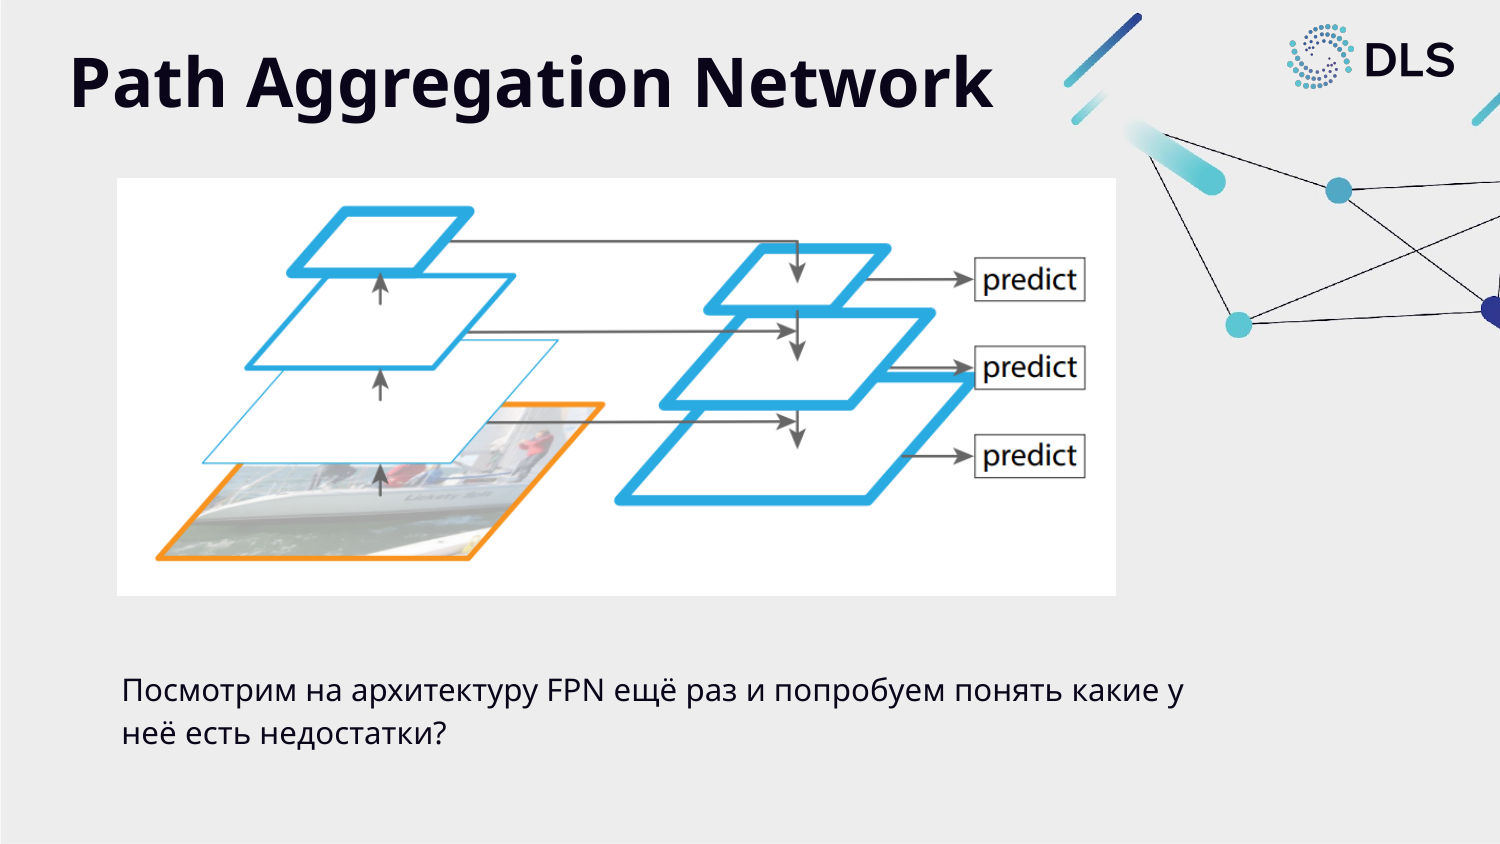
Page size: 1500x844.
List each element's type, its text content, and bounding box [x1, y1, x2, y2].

picture [0, 0, 1500, 844]
title Path Aggregation Network [57, 24, 1100, 147]
list Посмотрим на архитектуру FPN ещё раз и попробуем понять какие у неё есть недостатки? [110, 659, 1213, 844]
